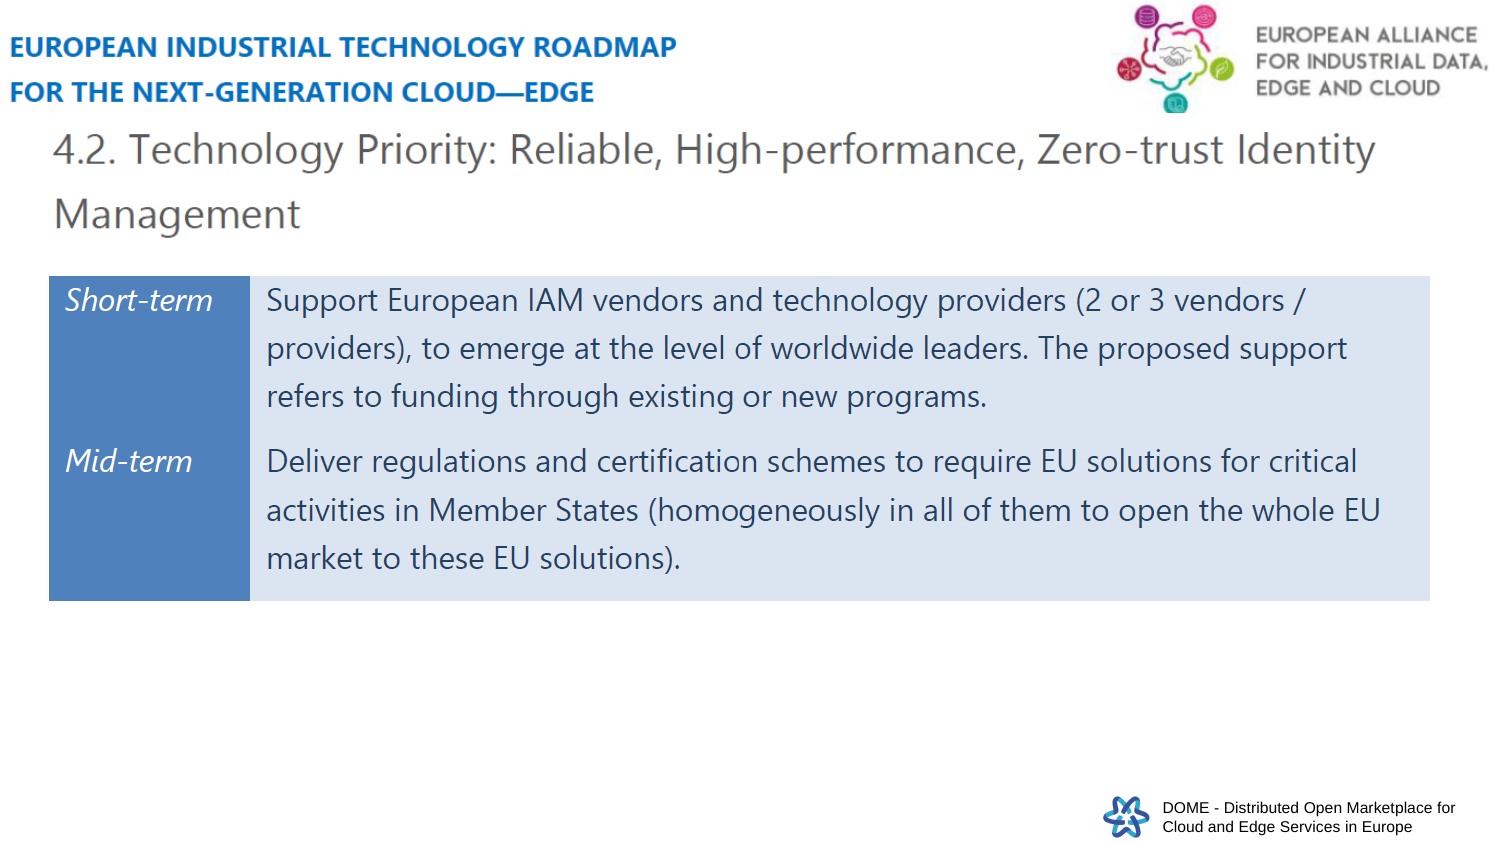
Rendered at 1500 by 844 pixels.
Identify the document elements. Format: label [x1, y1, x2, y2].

picture [0, 1, 1500, 619]
picture [1100, 794, 1152, 840]
